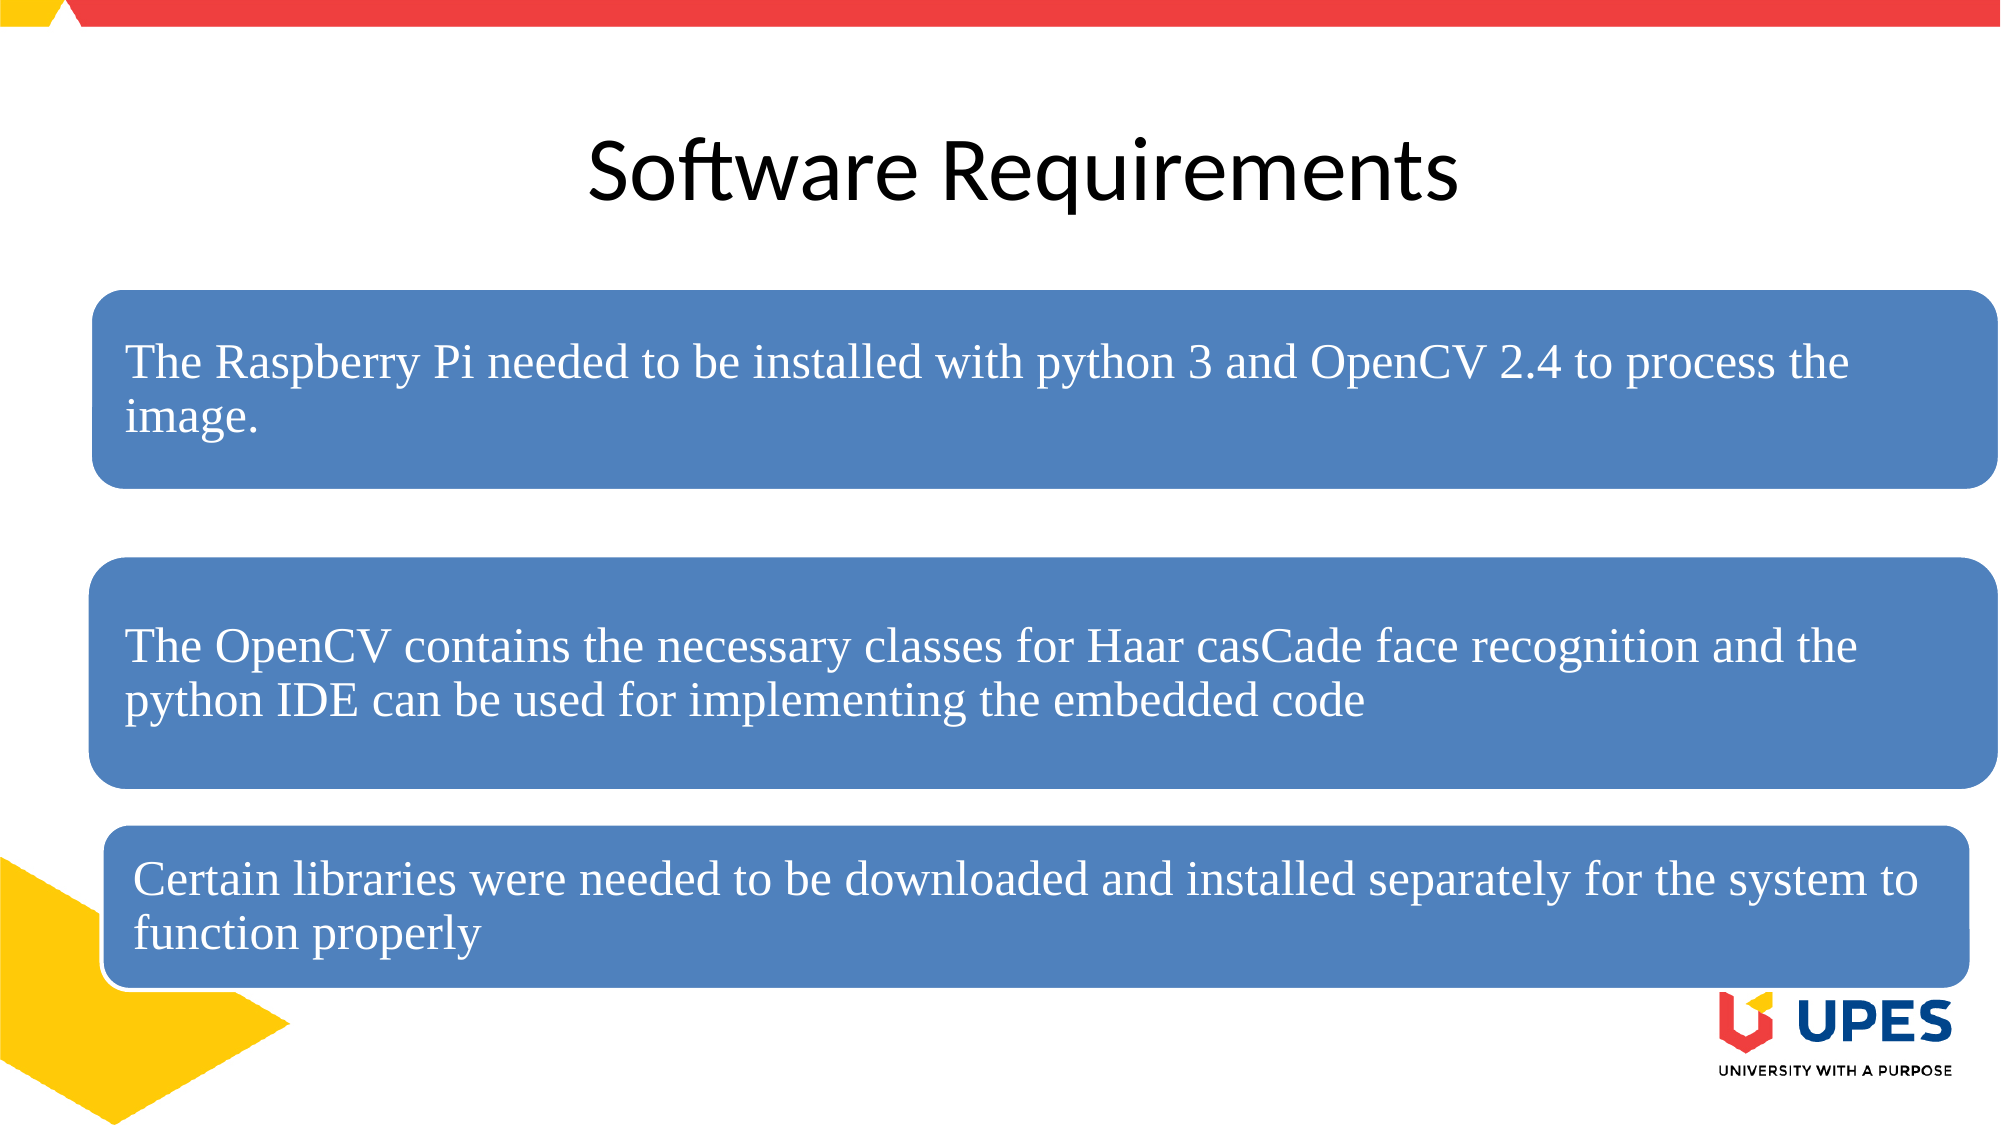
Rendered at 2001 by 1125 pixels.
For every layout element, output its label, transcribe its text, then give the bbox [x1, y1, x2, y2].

title Software Requirements [124, 69, 1926, 252]
picture [0, 0, 2001, 1125]
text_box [49, 254, 2000, 1125]
